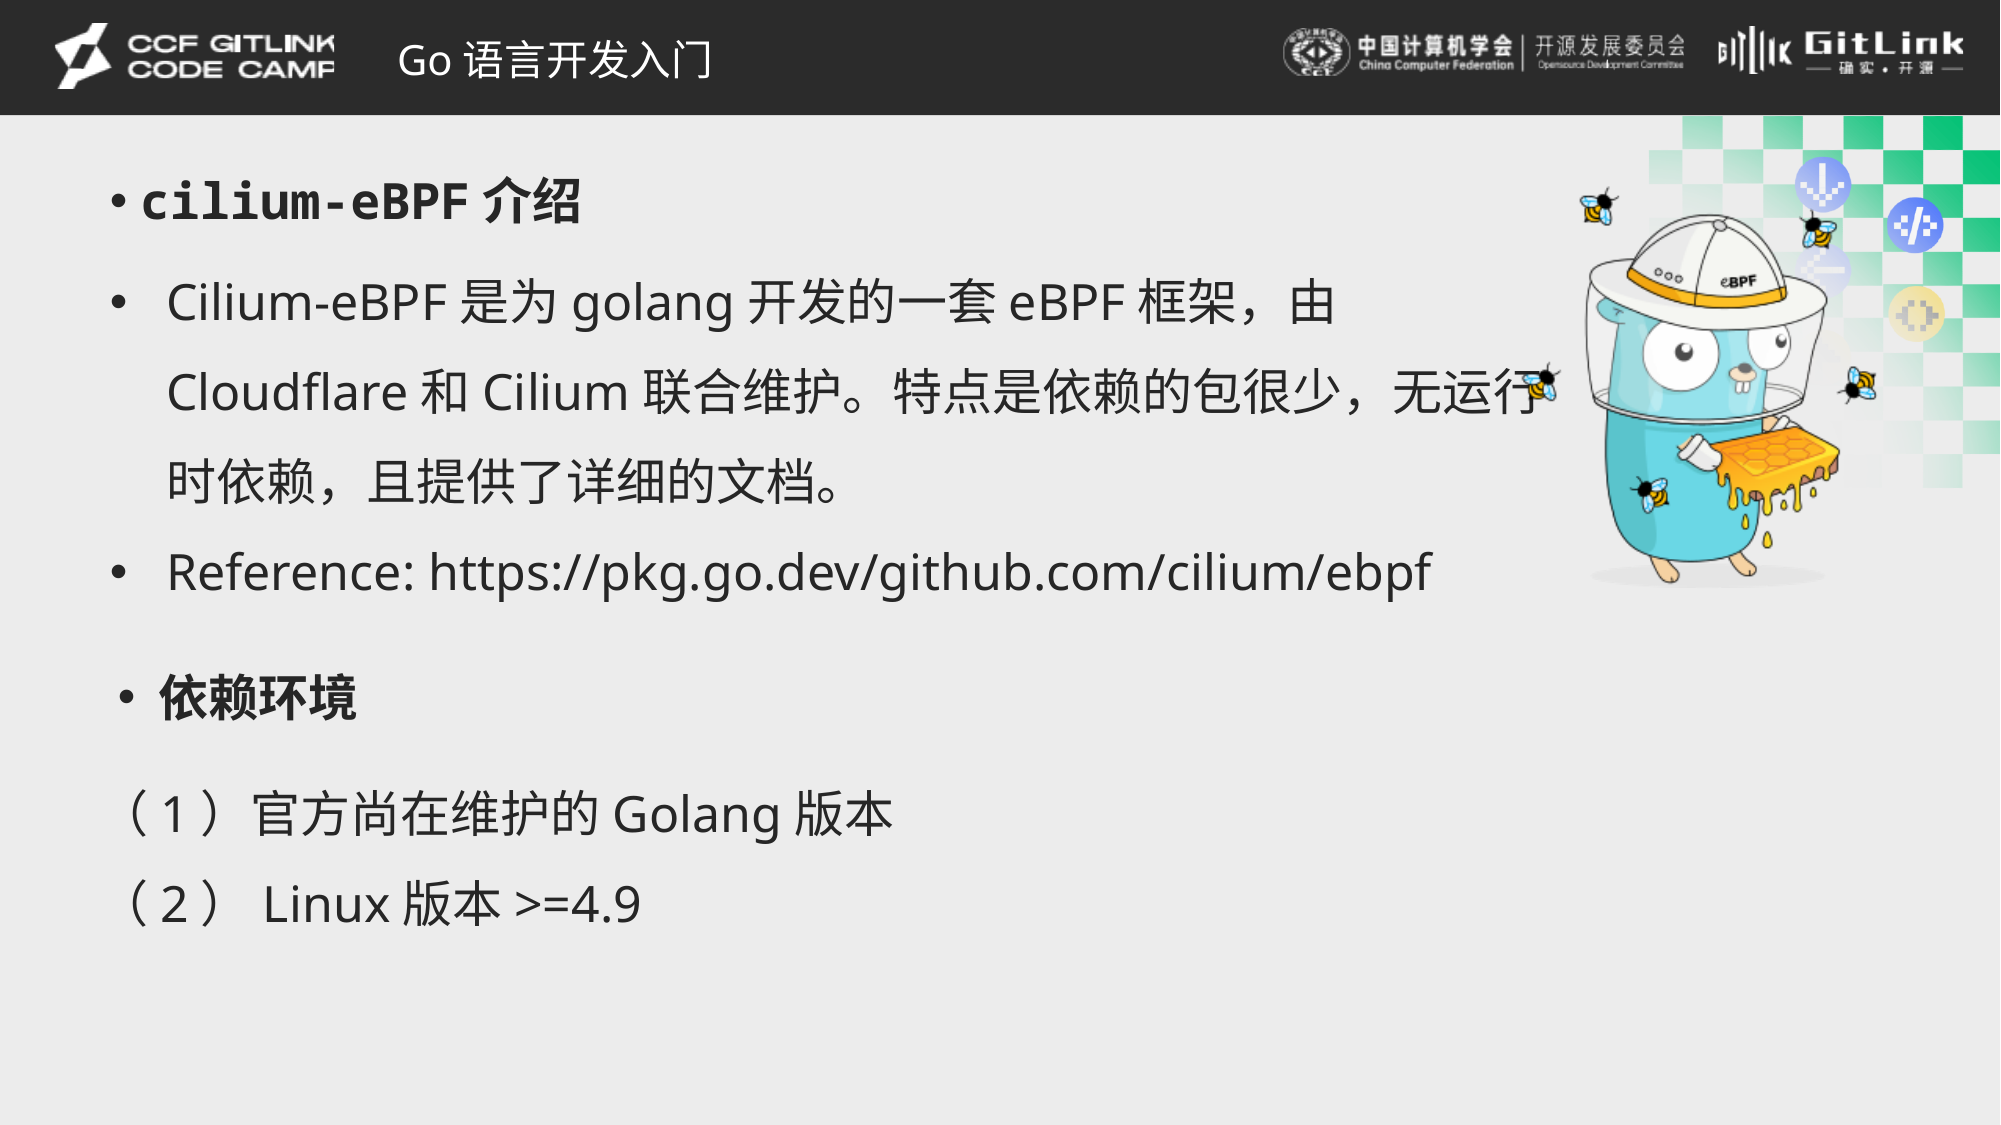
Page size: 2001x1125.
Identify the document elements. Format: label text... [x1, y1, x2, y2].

text_box [1887, 0, 2000, 56]
text_box Go语言开发入门 [382, 26, 750, 92]
text_box （1）官方尚在维护的Golang版本 （2）Linux版本>=4.9 [83, 745, 1303, 941]
picture [54, 23, 335, 89]
text_box [0, 0, 1797, 116]
text_box cilium-eBPF介绍 [94, 132, 1188, 238]
text_box 依赖环境 [103, 629, 897, 735]
picture [1283, 0, 2000, 644]
text_box Cilium-eBPF是为golang开发的一套eBPF框架，由Cloudflare和Cilium联合维护。特点是依赖的包很少，无运行时依赖，且提供了详细的文档。 Reference: https://pkg.go.dev/github.com/cilium/ebpf [95, 233, 1472, 609]
